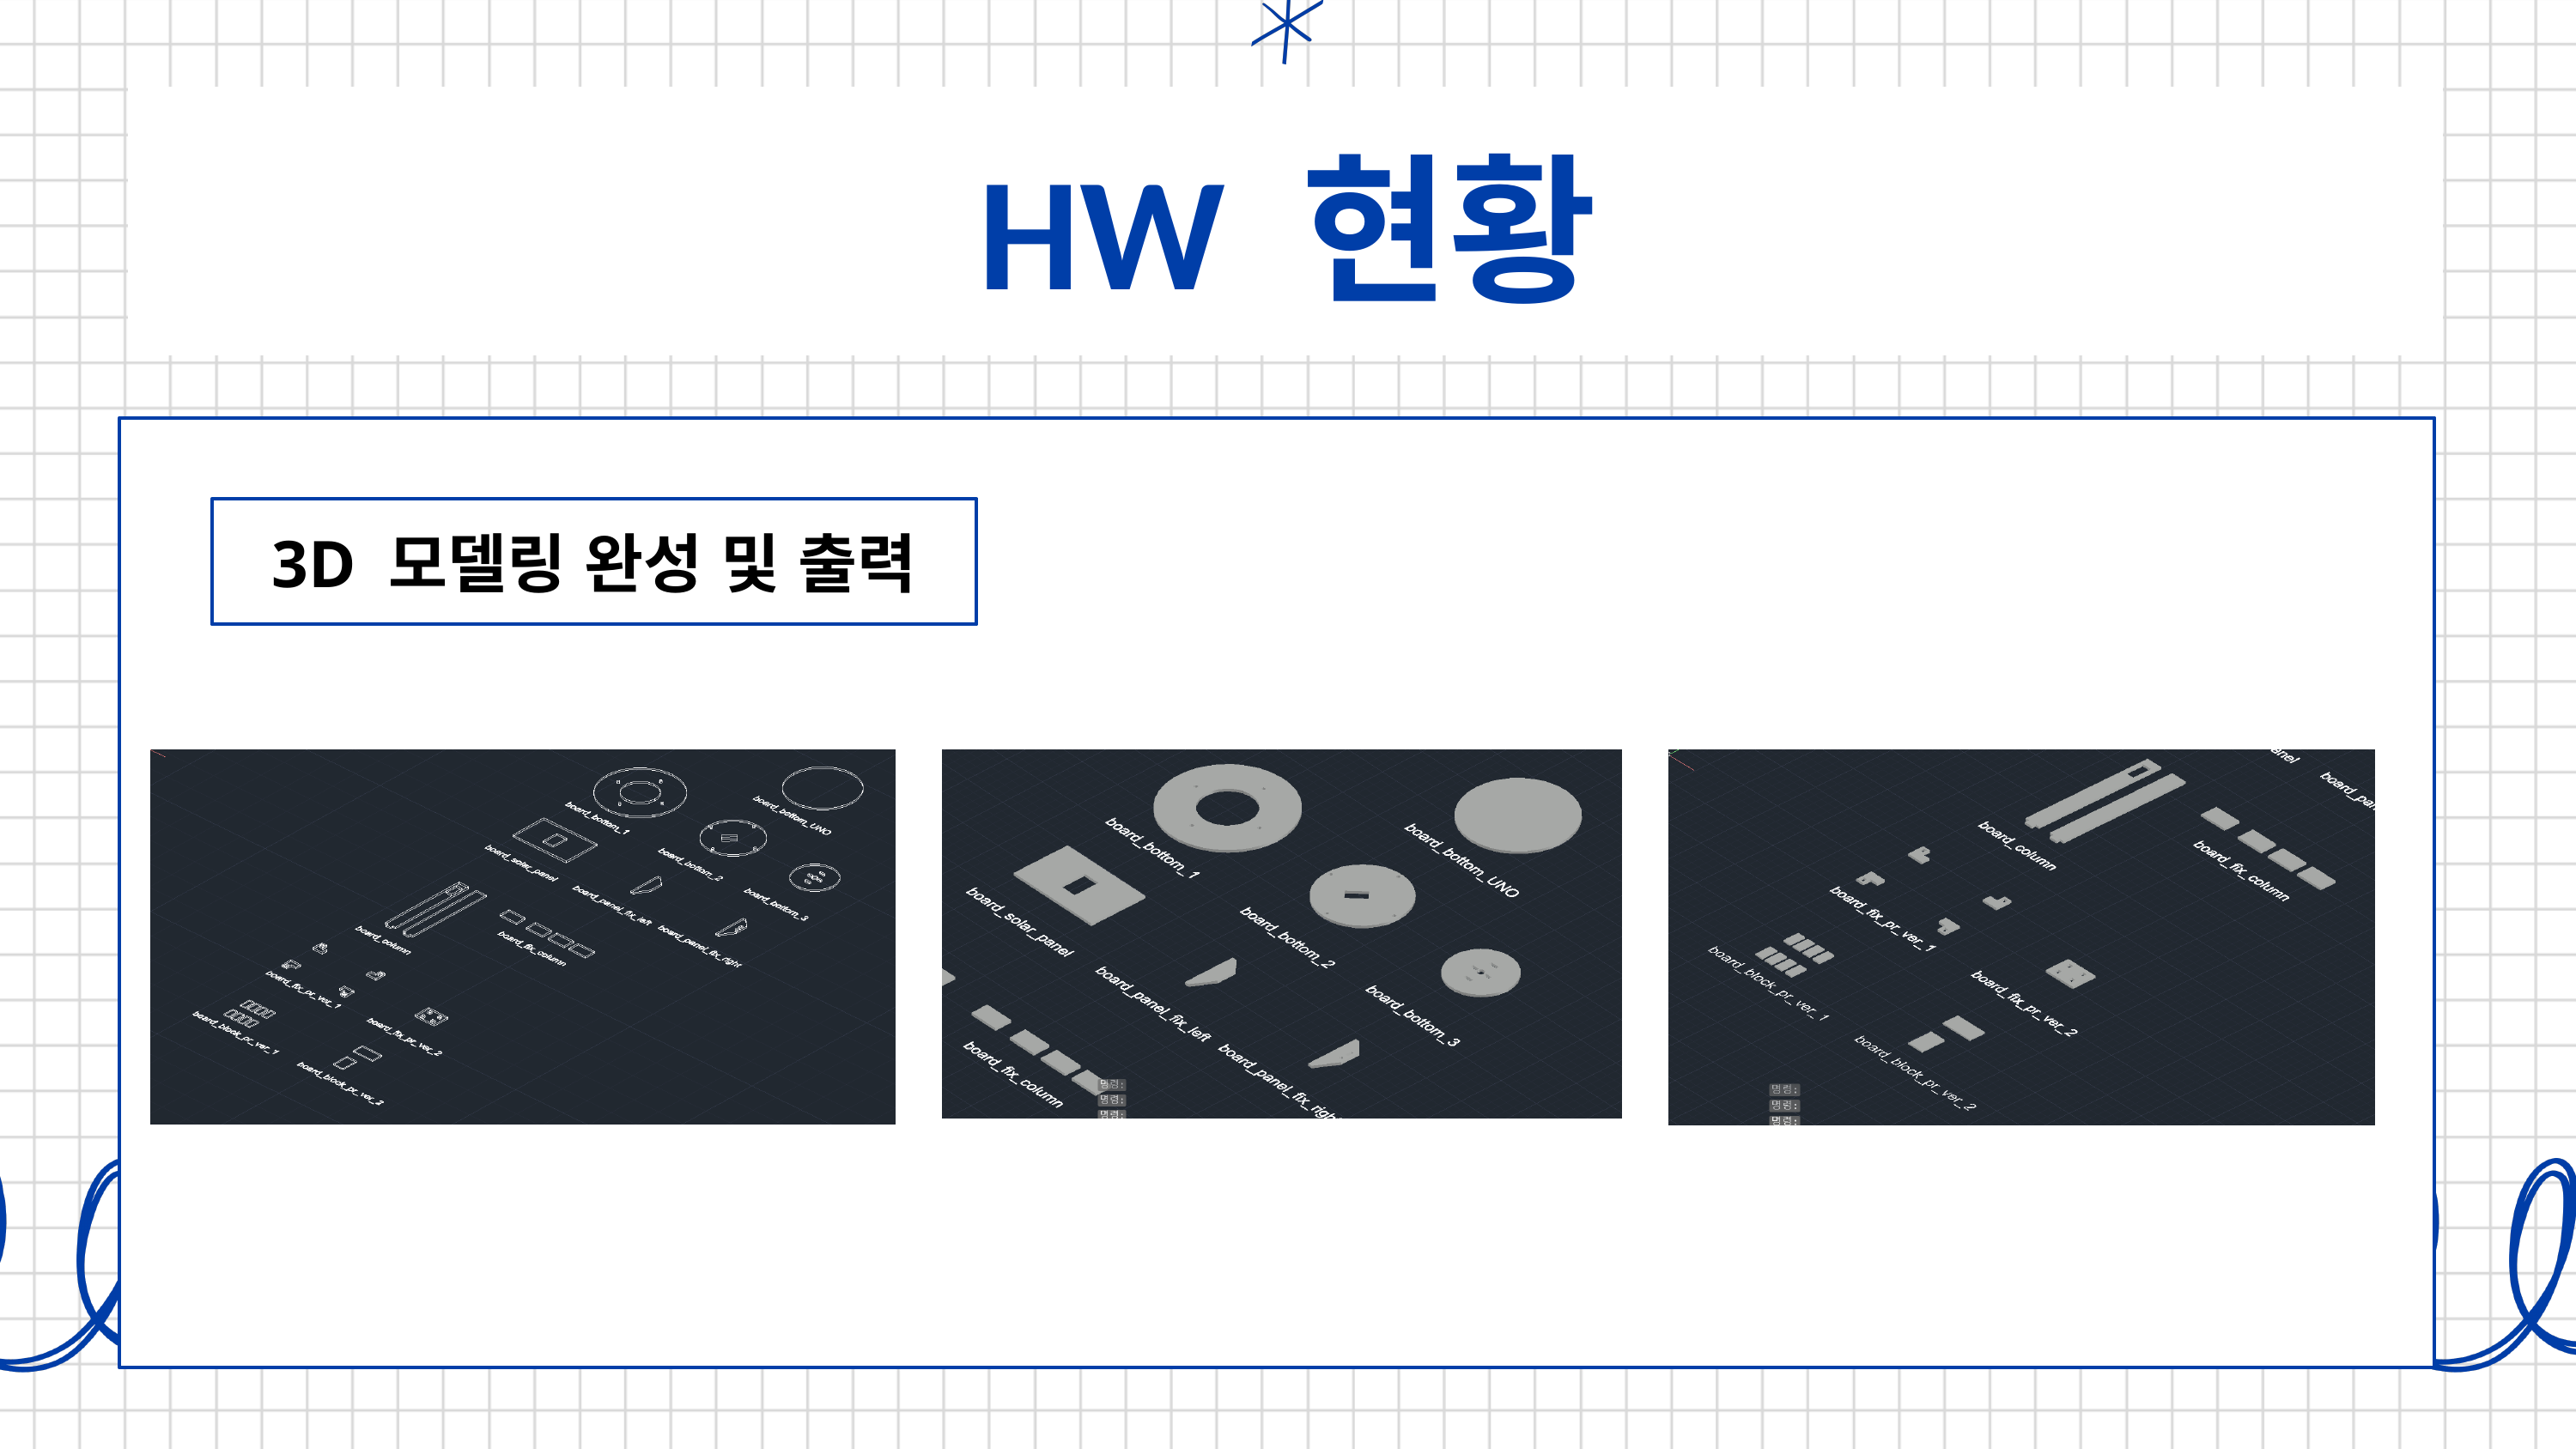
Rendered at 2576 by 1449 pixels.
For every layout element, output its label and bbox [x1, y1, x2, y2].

text_box [1249, 0, 1324, 70]
text_box [2441, 687, 2576, 755]
picture [941, 749, 1622, 1119]
text_box [2181, 1143, 2576, 1373]
text_box [2441, 755, 2576, 896]
picture [150, 749, 896, 1125]
text_box [0, 0, 2576, 1143]
text_box [127, 86, 2444, 355]
text_box [118, 417, 2435, 1231]
text_box [0, 1143, 395, 1373]
text_box [118, 1240, 2436, 1369]
picture [1668, 749, 2375, 1125]
text_box [0, 1369, 2576, 1449]
